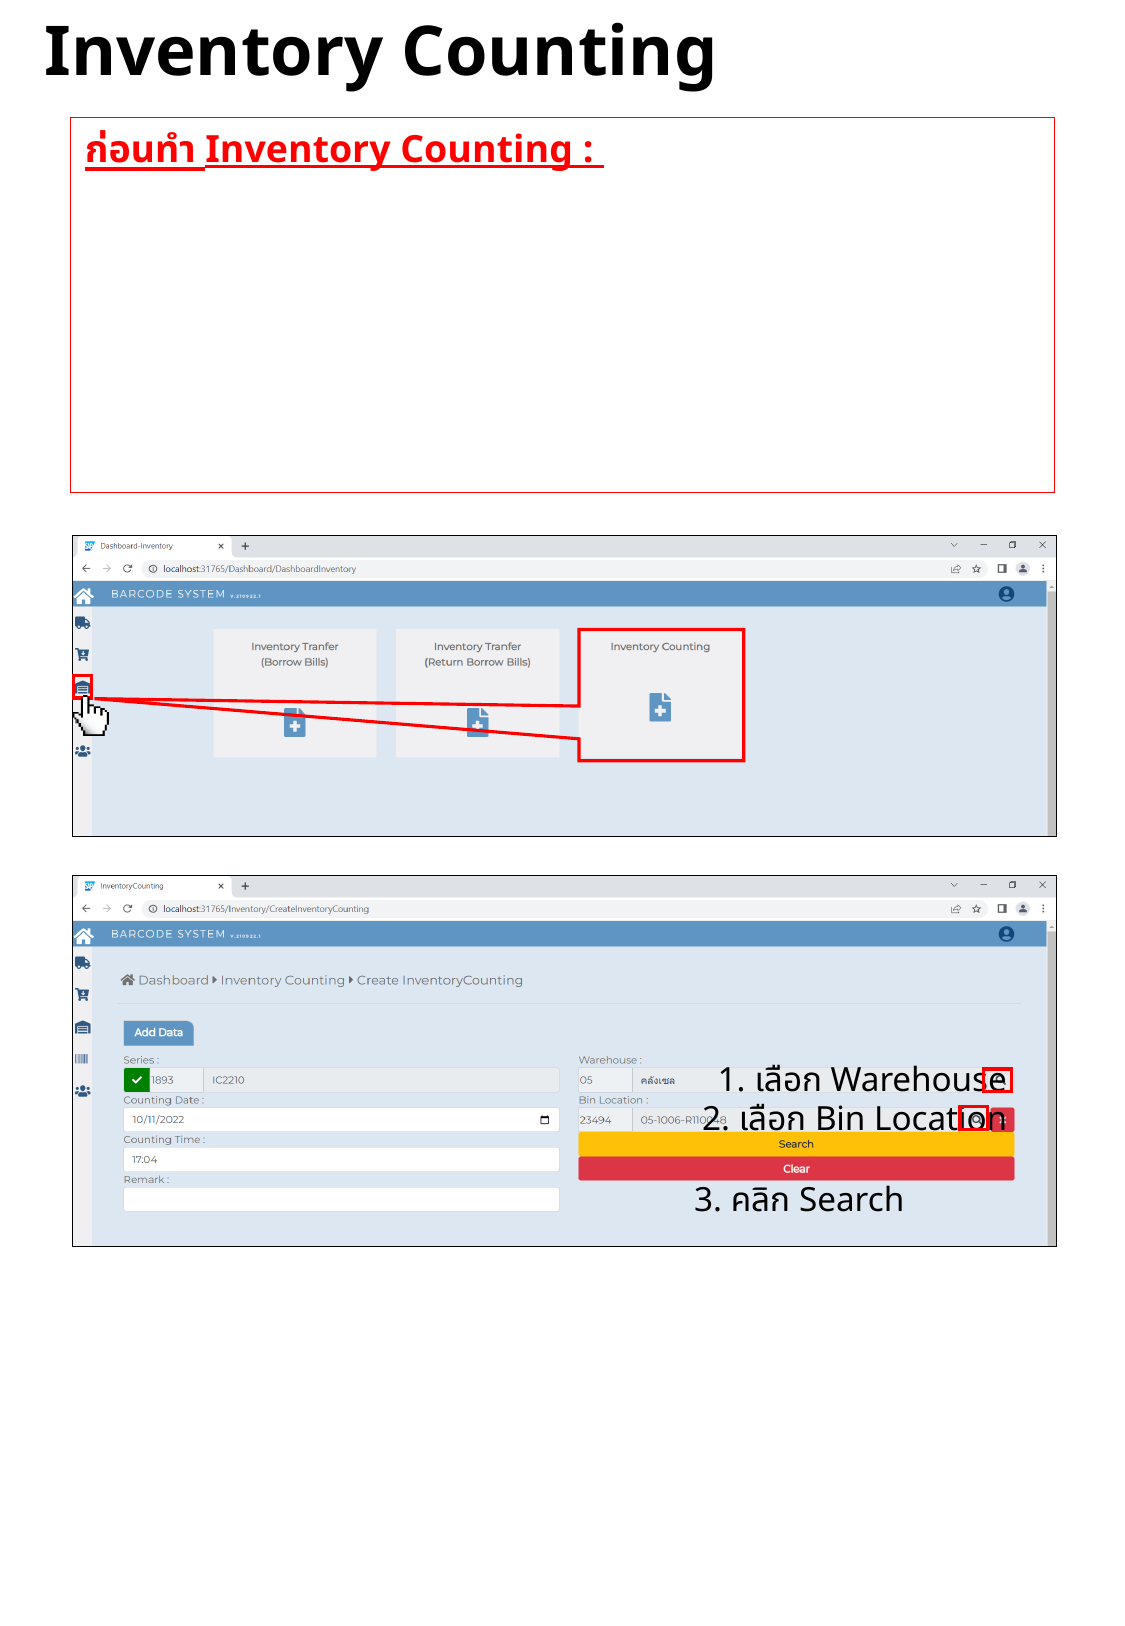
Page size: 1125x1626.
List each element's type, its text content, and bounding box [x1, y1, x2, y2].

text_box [72, 535, 1057, 837]
text_box ก่อนทำ Inventory Counting : [70, 117, 1055, 493]
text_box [72, 875, 1057, 1247]
text_box Inventory Counting [29, 0, 1055, 97]
